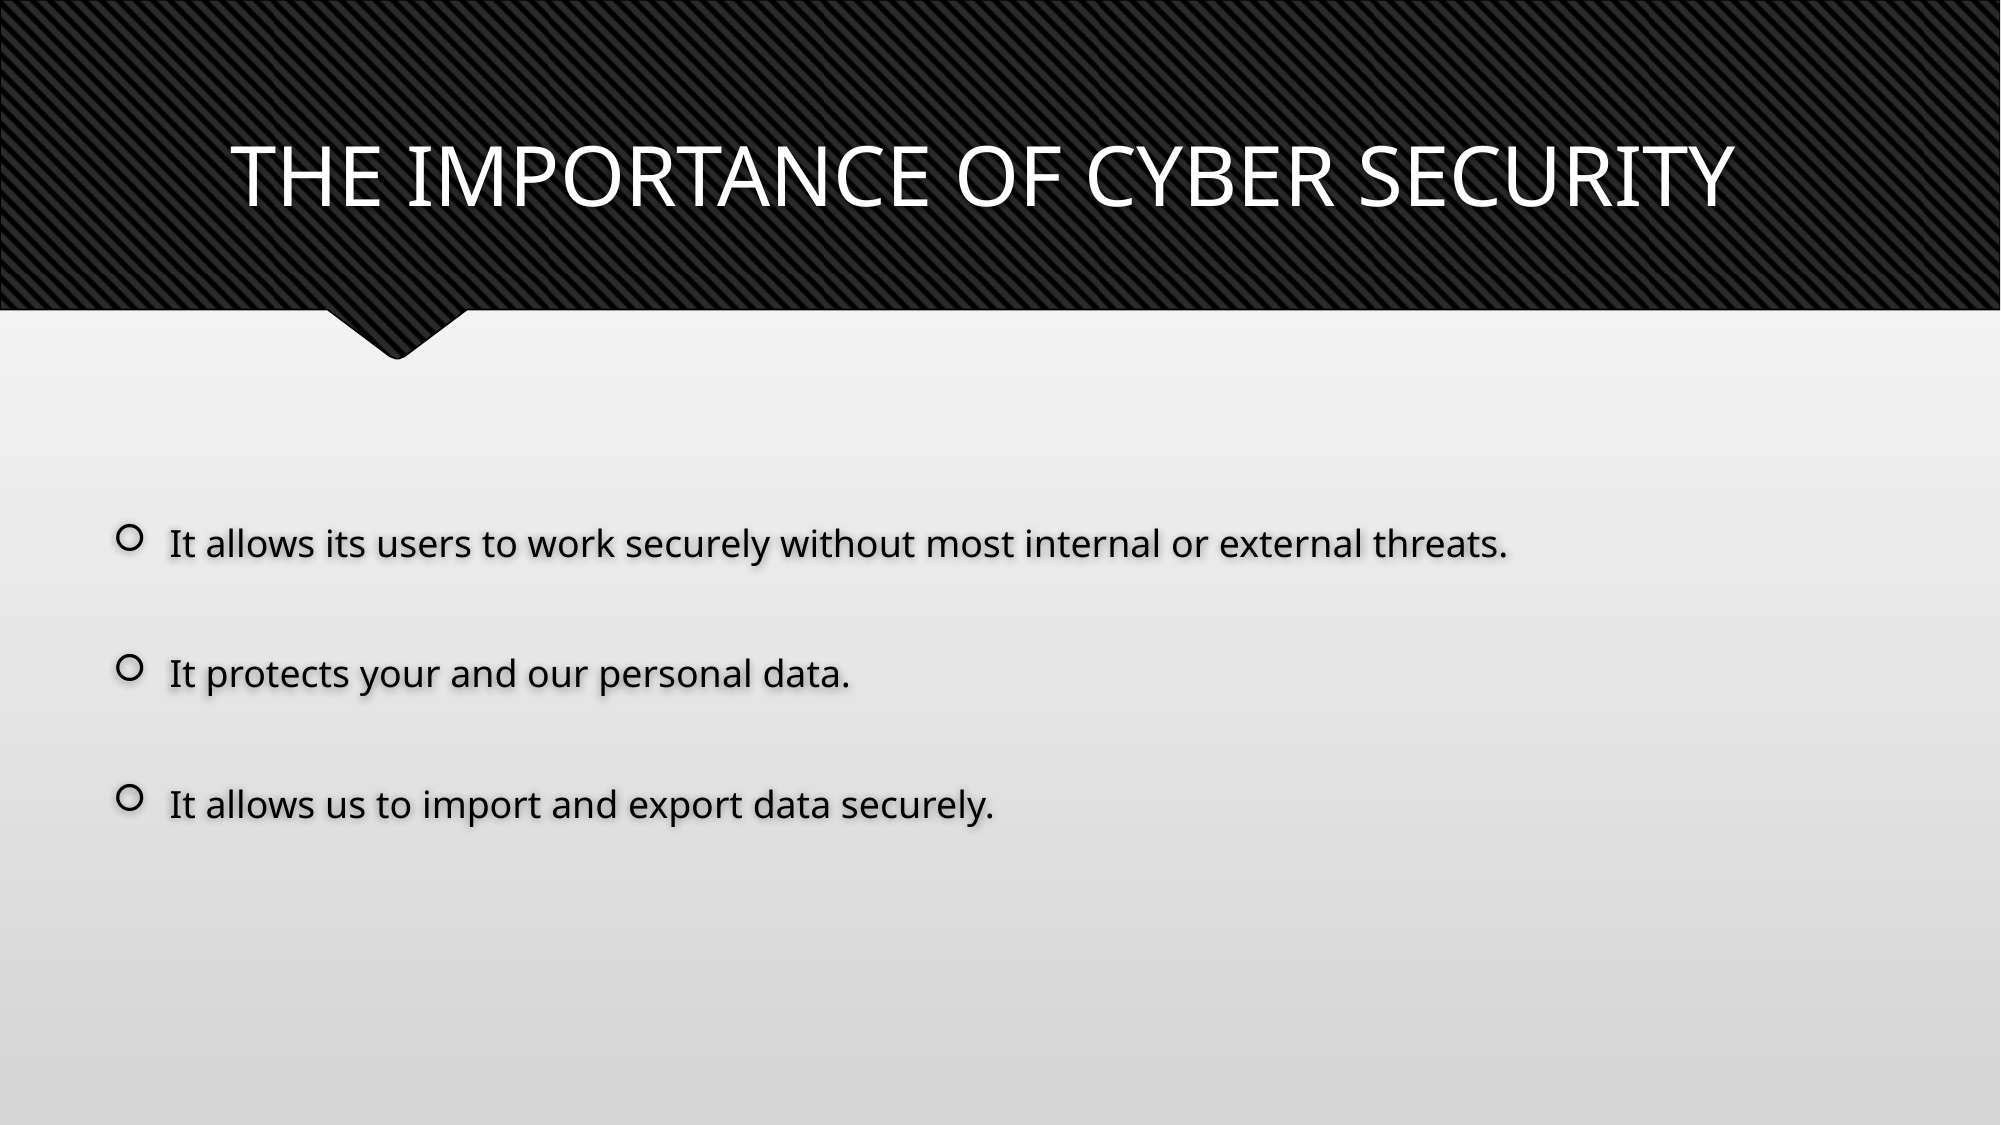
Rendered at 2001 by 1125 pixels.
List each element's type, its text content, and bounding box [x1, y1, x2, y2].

title THE IMPORTANCE OF CYBER SECURITY [116, 111, 1851, 232]
list It allows its users to work securely without most internal or external threats. It protects your and our personal data. It allows us to import and export data securely. [98, 412, 1830, 999]
